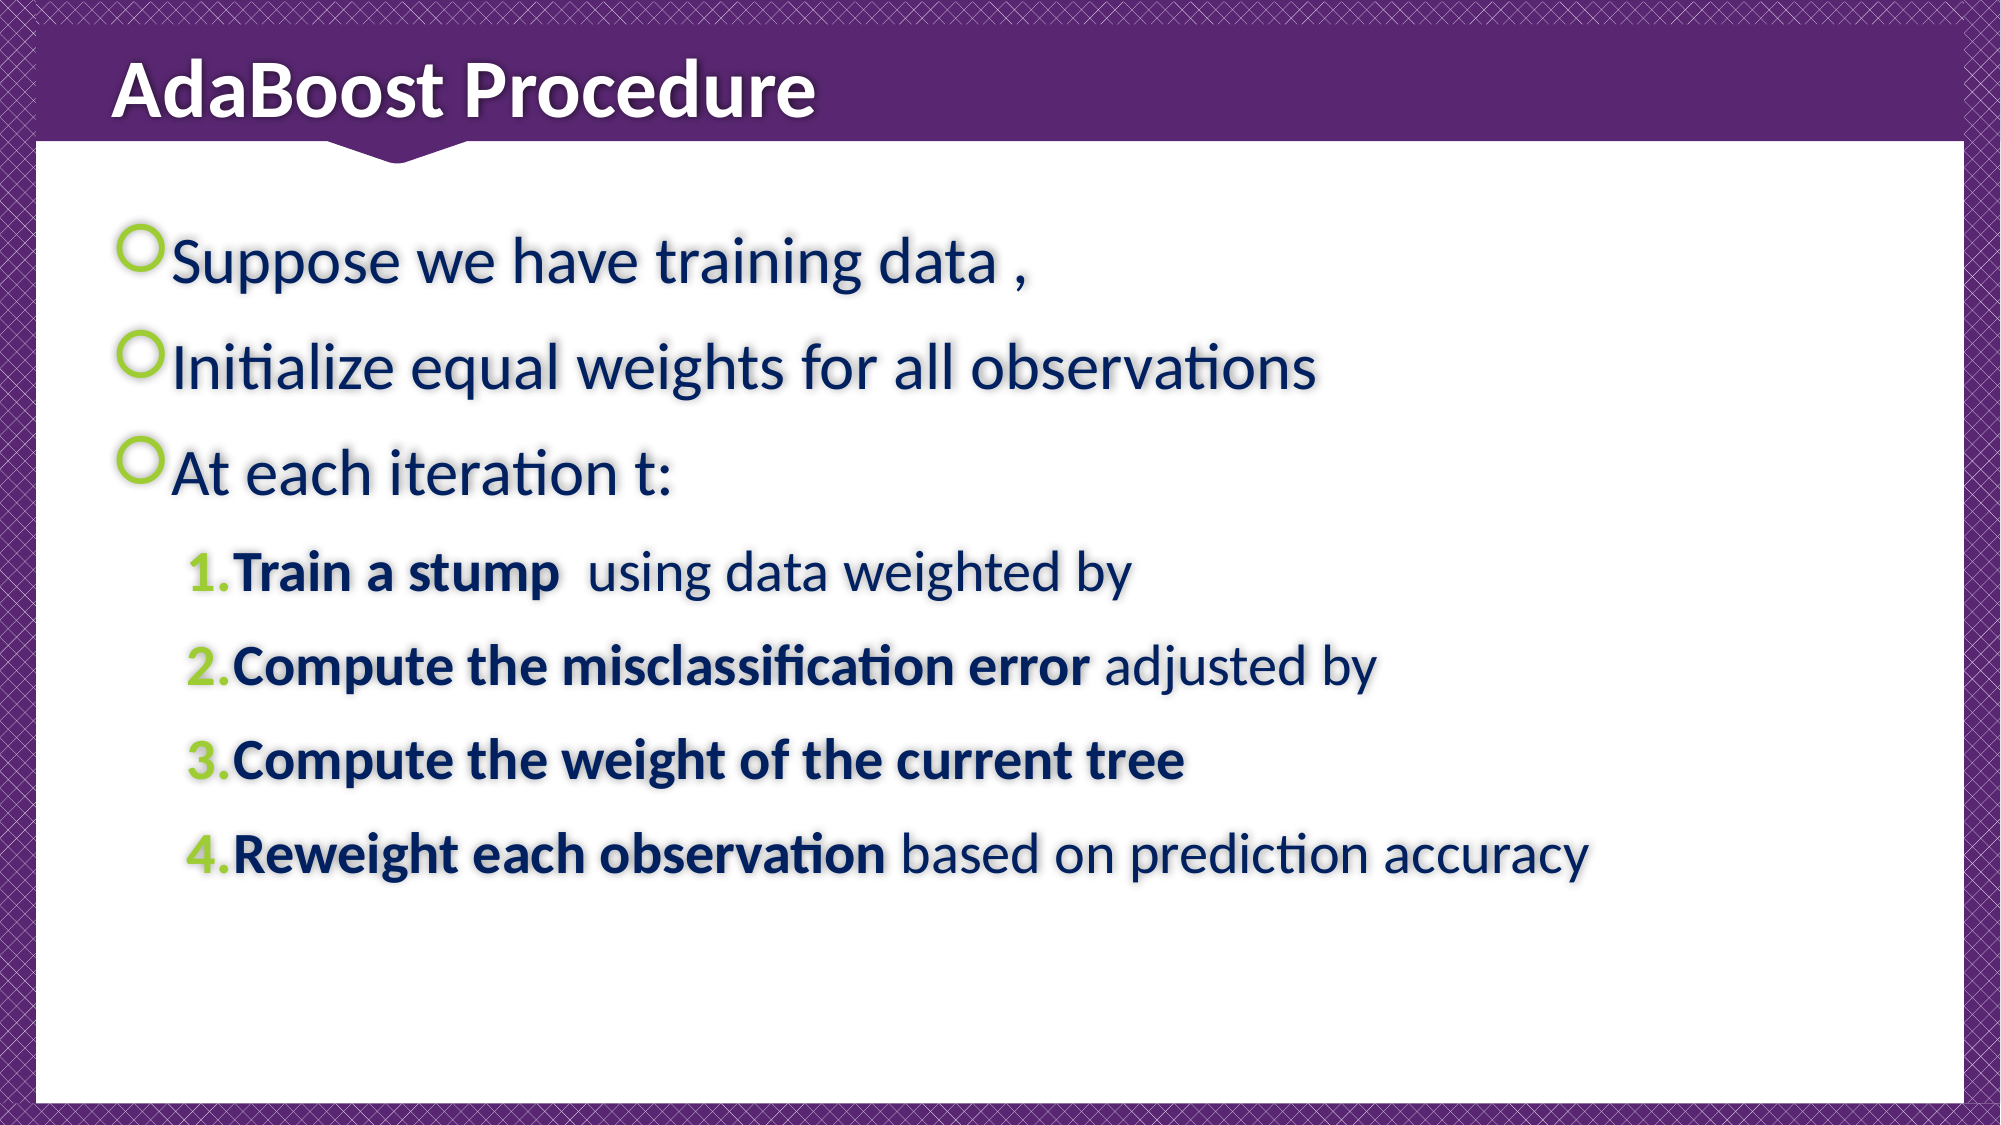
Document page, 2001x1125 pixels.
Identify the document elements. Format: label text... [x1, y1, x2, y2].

title AdaBoost Procedure [96, 25, 1886, 142]
